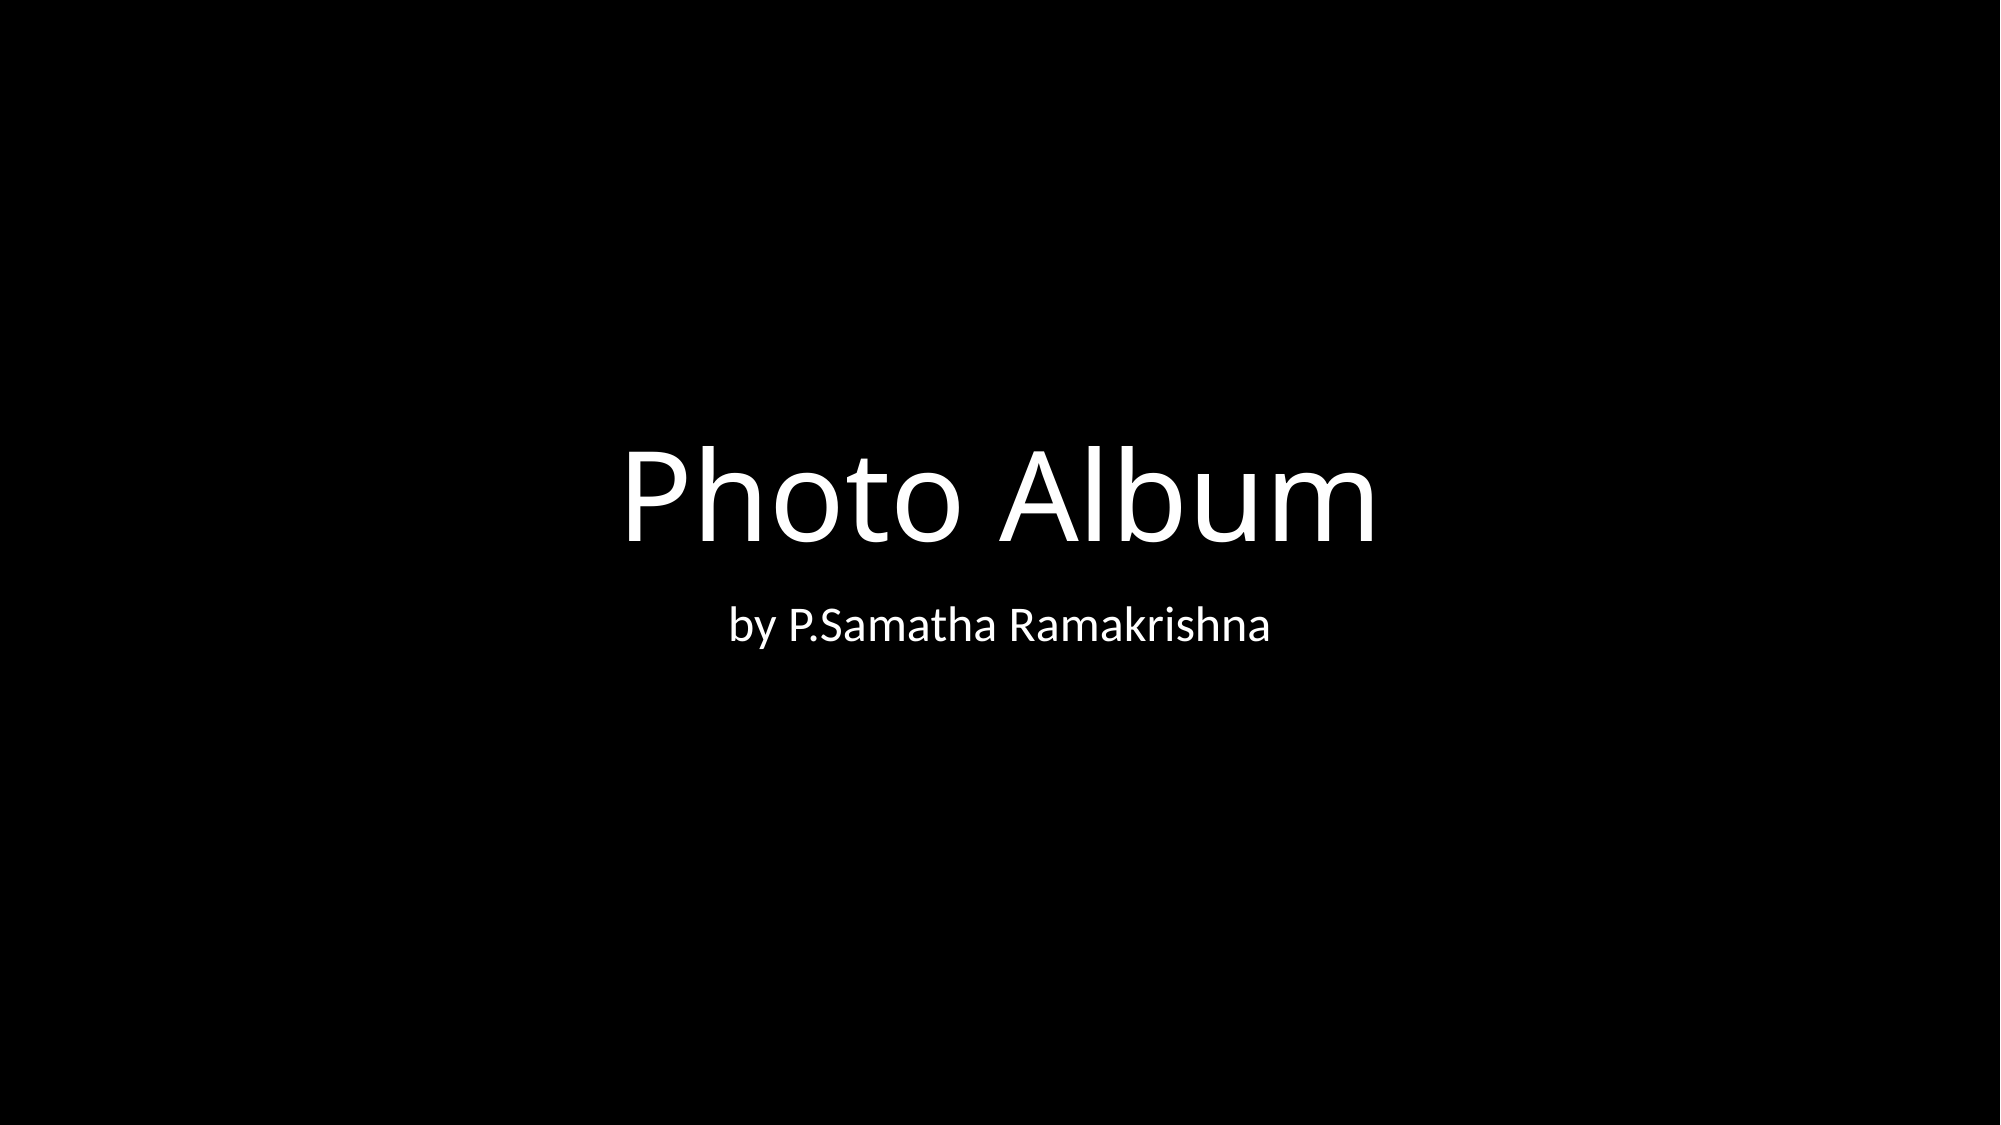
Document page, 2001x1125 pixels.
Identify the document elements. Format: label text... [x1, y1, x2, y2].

subtitle by P.Samatha Ramakrishna [249, 590, 1750, 863]
title Photo Album [249, 184, 1750, 576]
